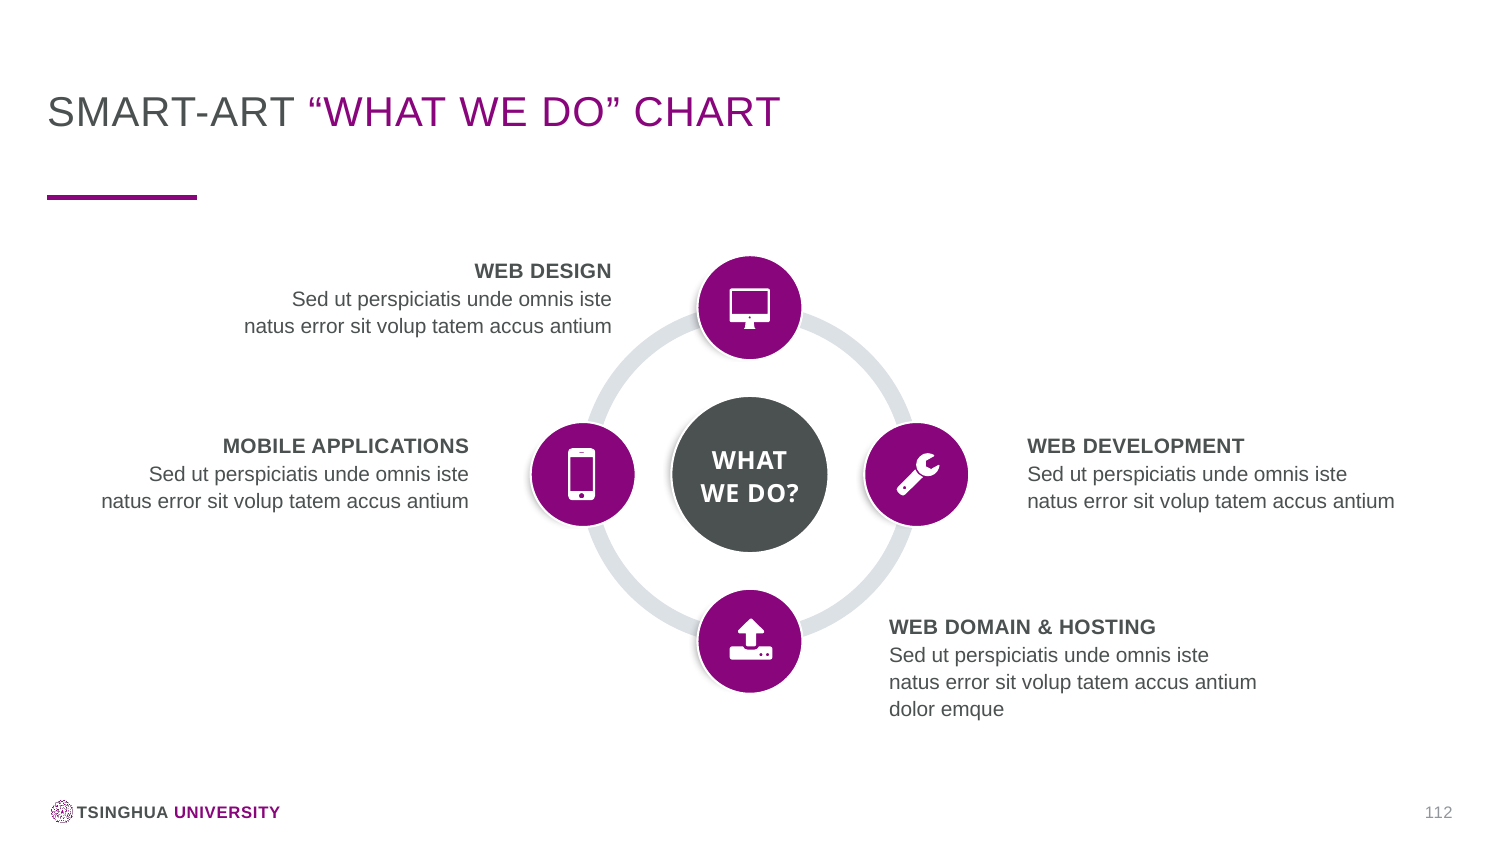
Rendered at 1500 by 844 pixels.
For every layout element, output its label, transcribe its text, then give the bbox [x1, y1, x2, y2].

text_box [1027, 430, 1401, 511]
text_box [95, 430, 469, 511]
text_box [238, 255, 612, 336]
picture [51, 800, 73, 823]
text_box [889, 611, 1263, 719]
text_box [518, 252, 982, 697]
list Smart-Art “What We Do” Chart [47, 38, 1453, 136]
